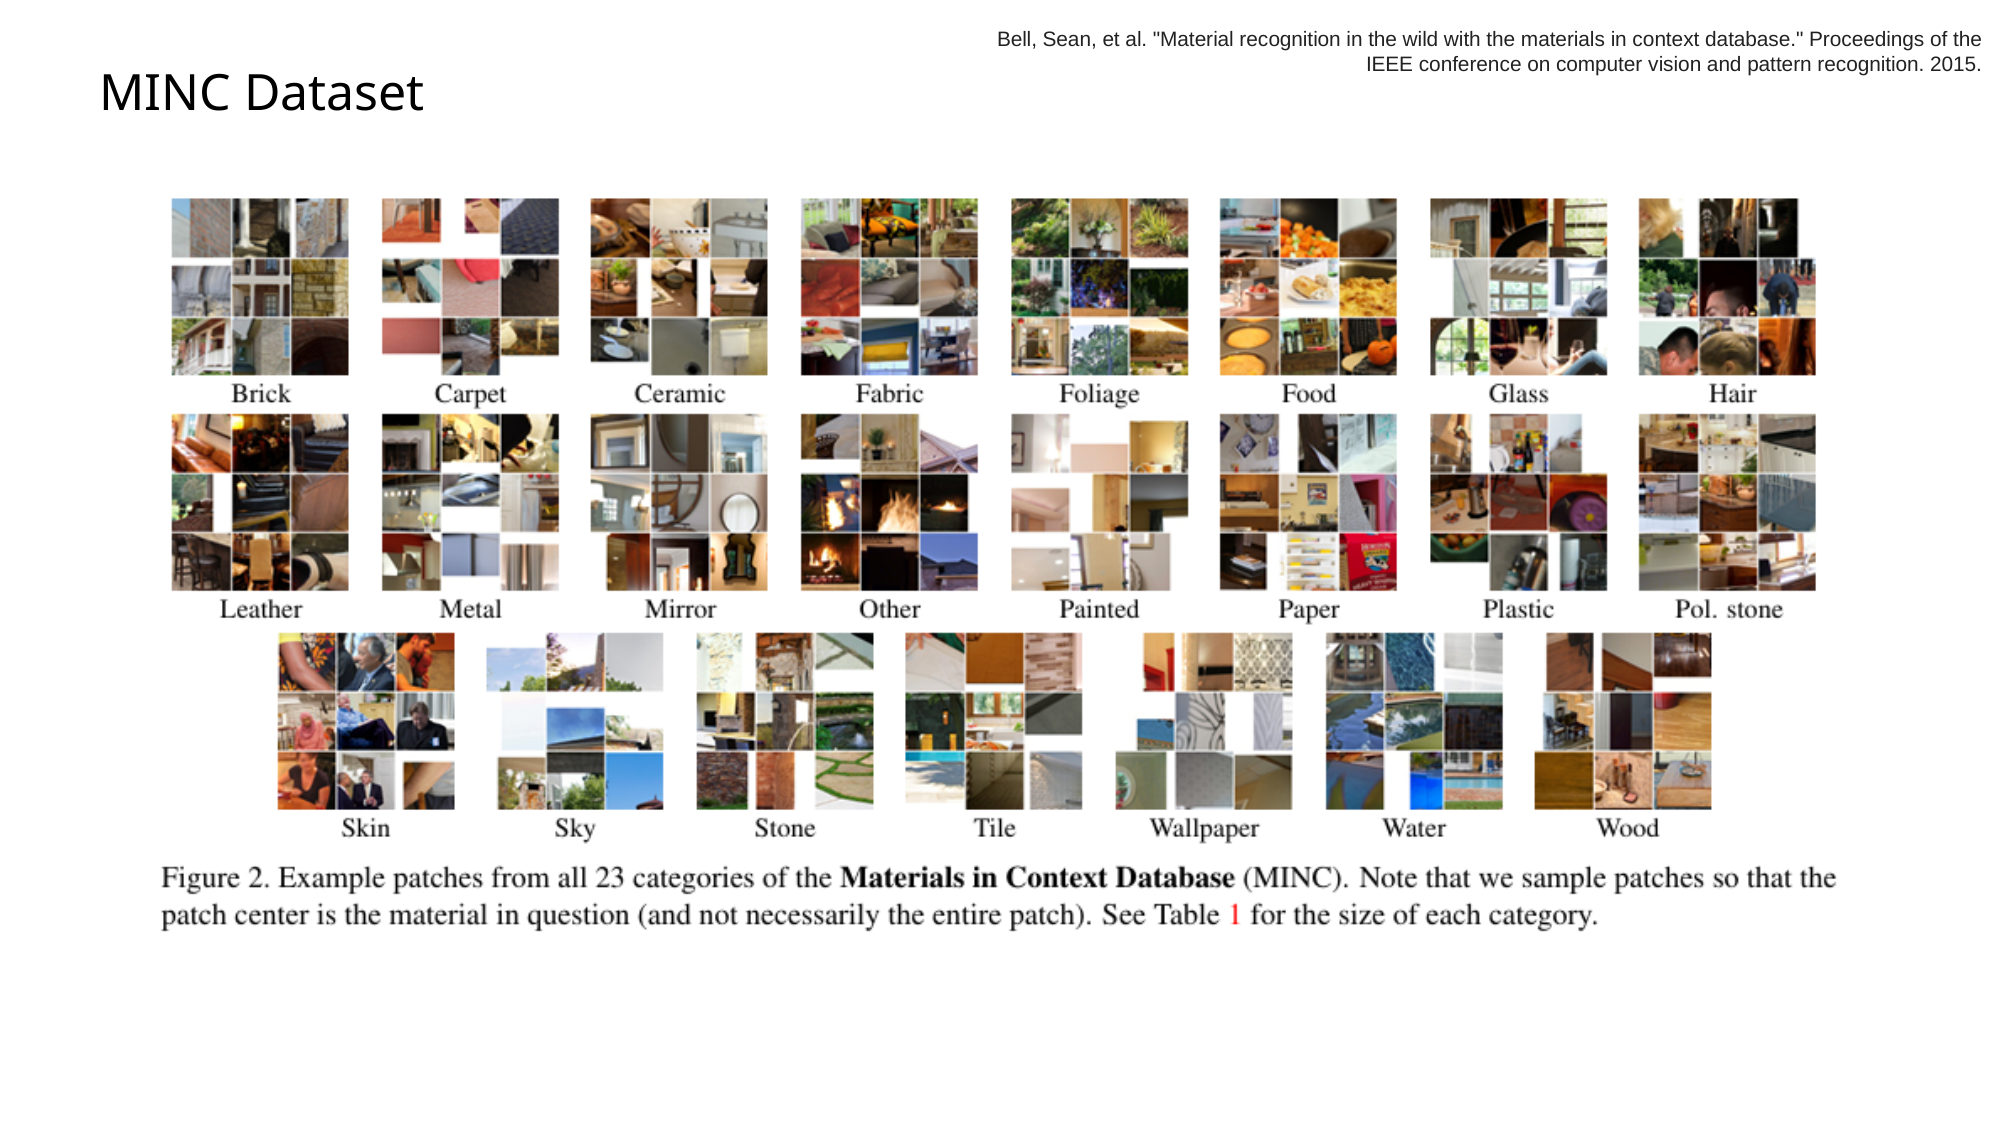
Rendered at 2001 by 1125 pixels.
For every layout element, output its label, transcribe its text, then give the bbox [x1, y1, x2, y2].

picture [152, 187, 1848, 938]
text_box MINC Dataset [84, 53, 917, 128]
text_box Bell, Sean, et al. "Material recognition in the wild with the materials in context database." Proceedings of the IEEE conference on computer vision and pattern recognition. 2015. [980, 18, 1997, 83]
